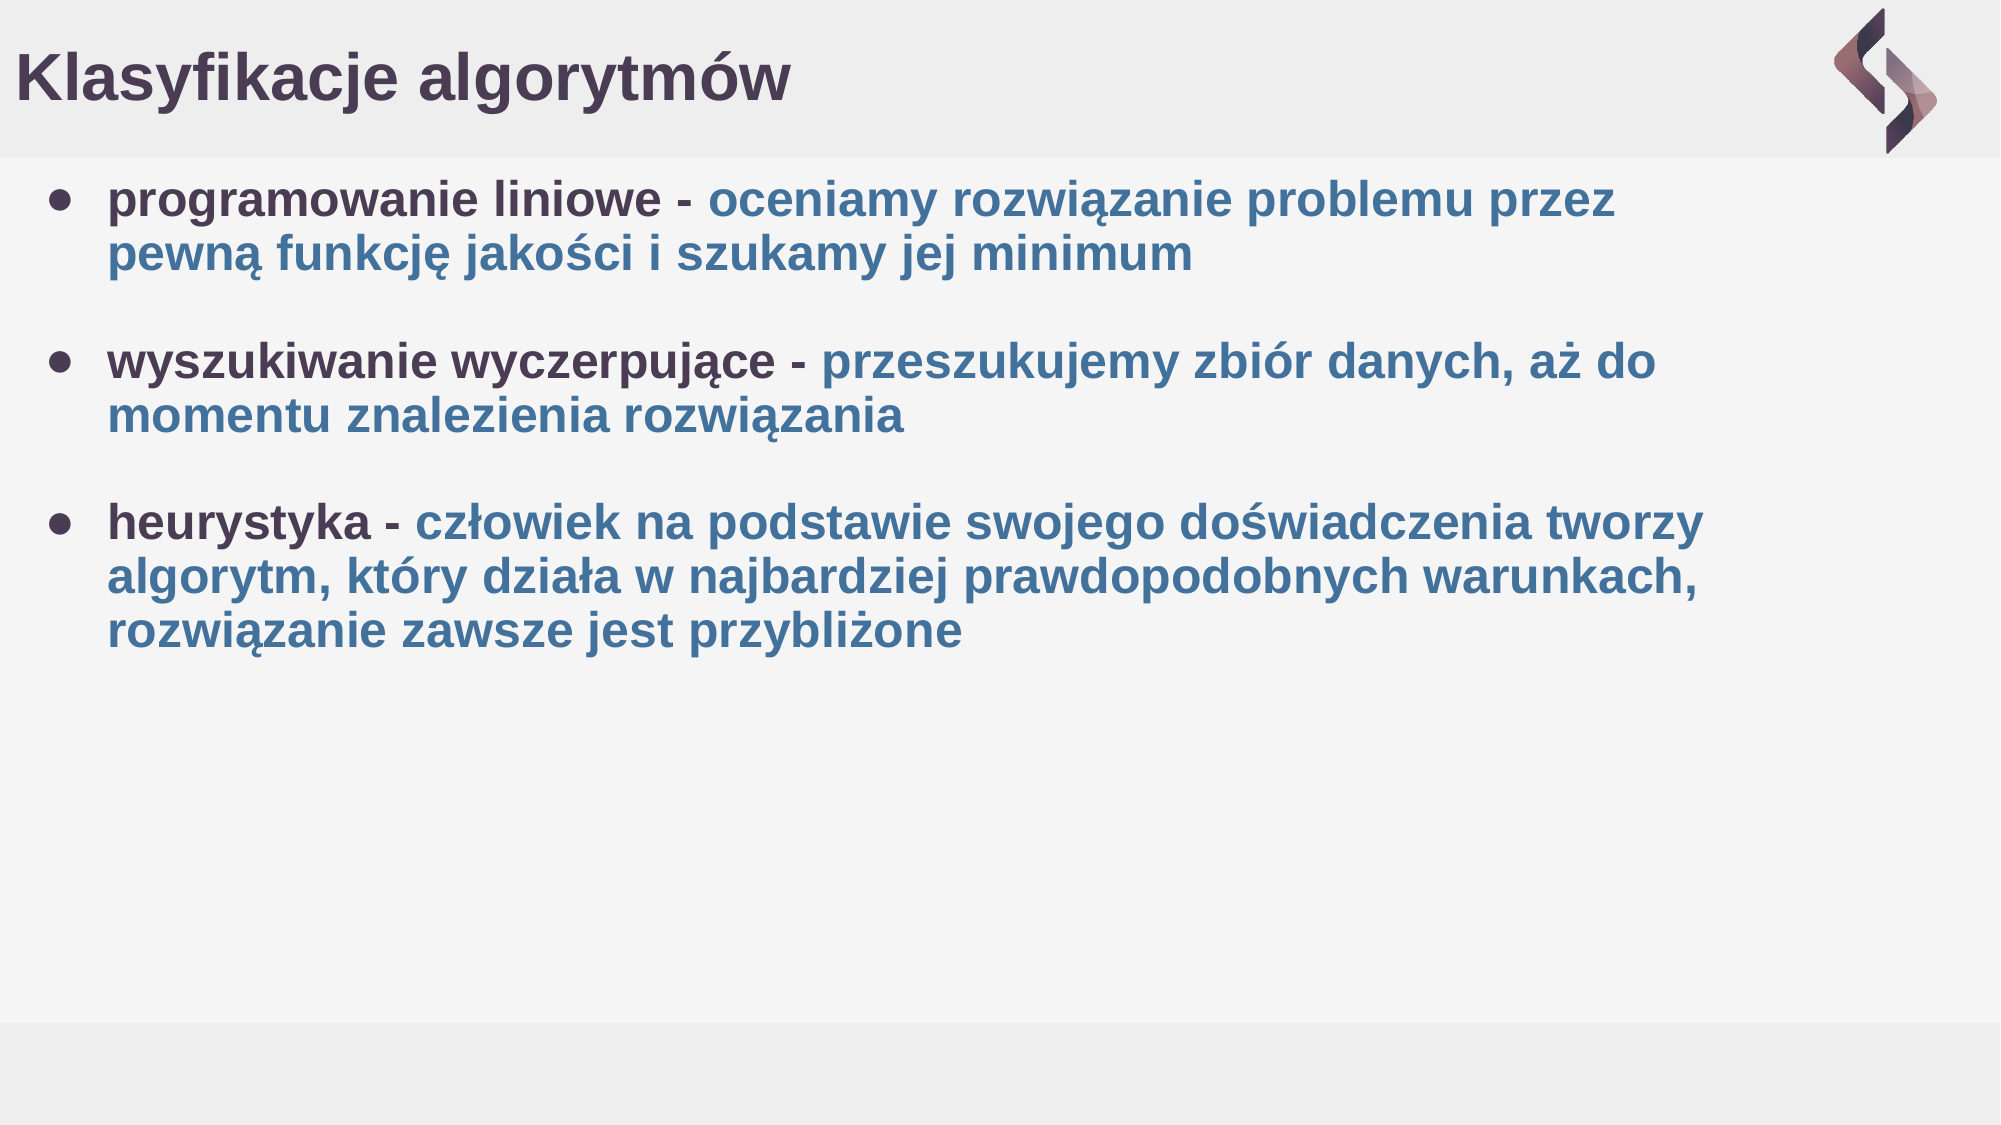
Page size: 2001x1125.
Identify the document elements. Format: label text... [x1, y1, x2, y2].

title Klasyfikacje algorytmów [0, 0, 1788, 158]
picture [1787, 0, 2001, 166]
title programowanie liniowe - oceniamy rozwiązanie problemu przez pewną funkcję jakości i szukamy jej minimum wyszukiwanie wyczerpujące - przeszukujemy zbiór danych, aż do momentu znalezienia rozwiązania heurystyka - człowiek na podstawie swojego doświadczenia tworzy algorytm, który działa w najbardziej prawdopodobnych warunkach, rozwiązanie zawsze jest przybliżone [17, 157, 1747, 1013]
